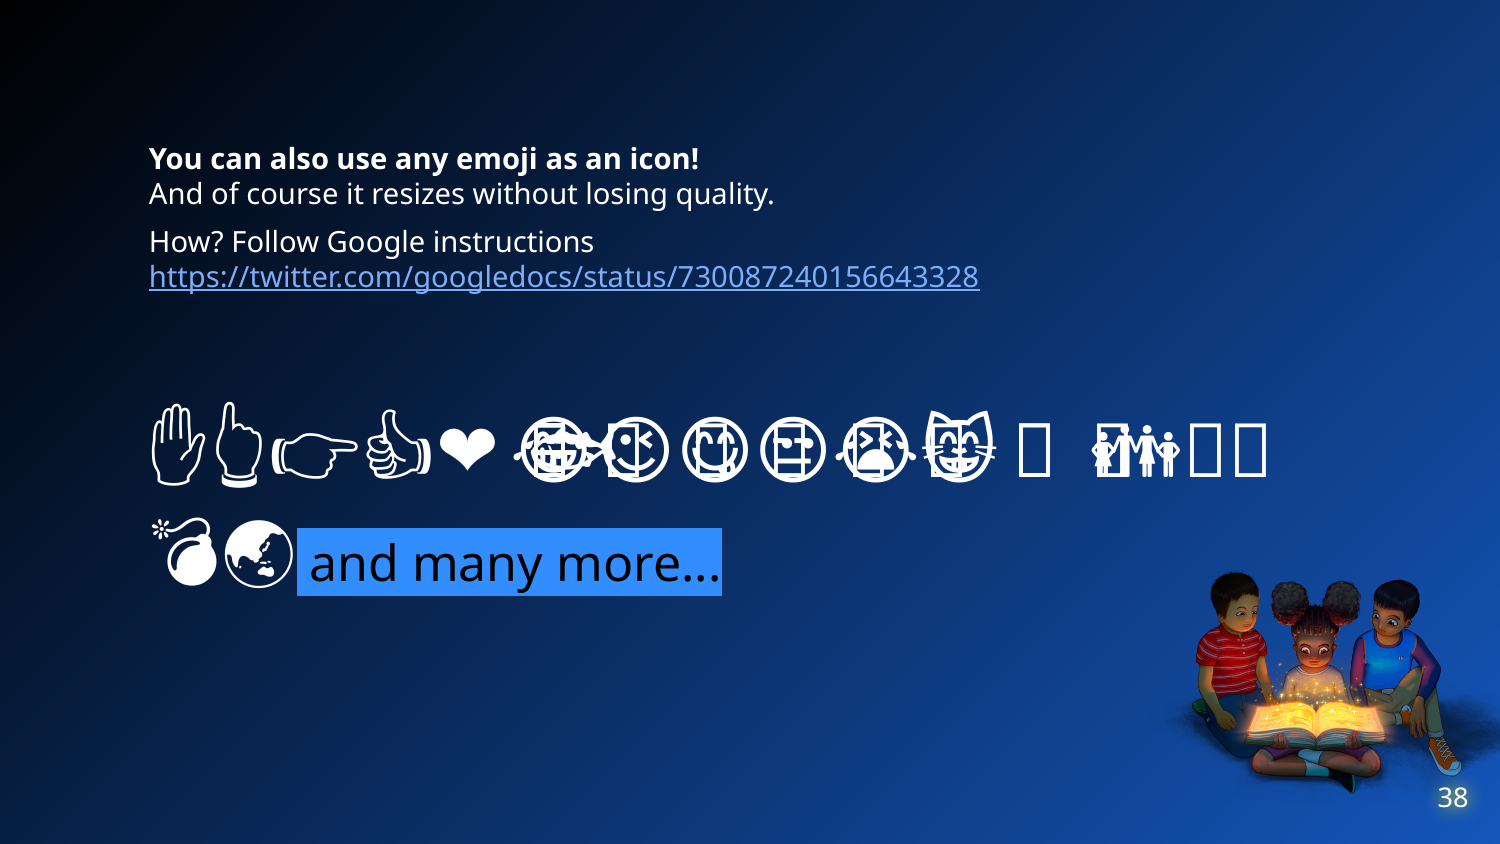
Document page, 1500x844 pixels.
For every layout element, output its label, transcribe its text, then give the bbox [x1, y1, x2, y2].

picture [1134, 569, 1500, 806]
list You can also use any emoji as an icon! And of course it resizes without losing quality. How? Follow Google instructions https://twitter.com/googledocs/status/730087240156643328 [148, 140, 1351, 330]
slide_number ‹#› [1378, 766, 1469, 832]
text_box ✋👆👉👍👤👦👧👨👩👪💃🏃💑❤😂😉😋😒😭👶😸🐟🍒🍔💣📌📖🔨🎃🎈🎨🏈🏰🌏🔌🔑 and many more... [148, 389, 1351, 713]
